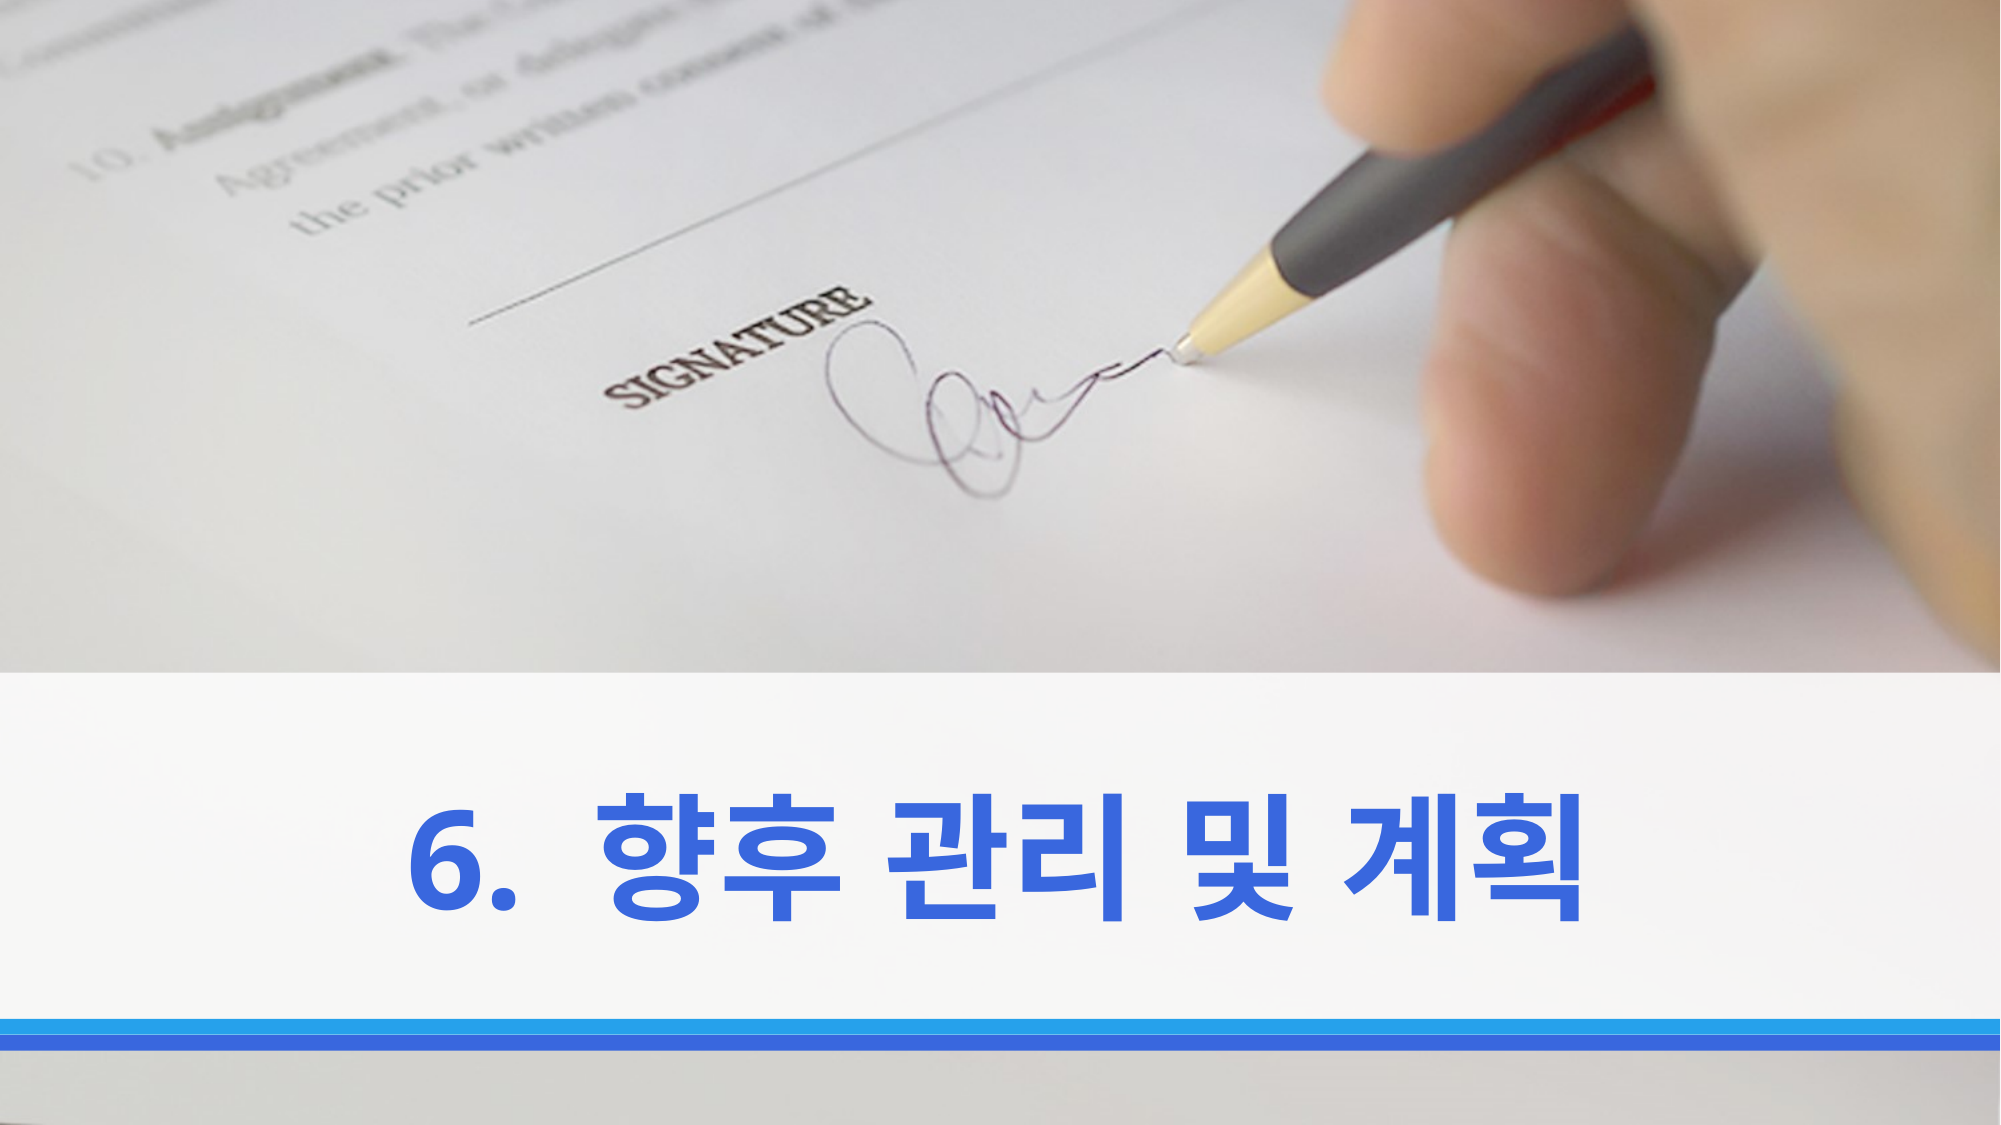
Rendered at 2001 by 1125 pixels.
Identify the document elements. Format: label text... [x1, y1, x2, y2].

picture [0, 0, 2001, 1125]
list 6. 향후 관리 및 계획 [0, 791, 2000, 918]
